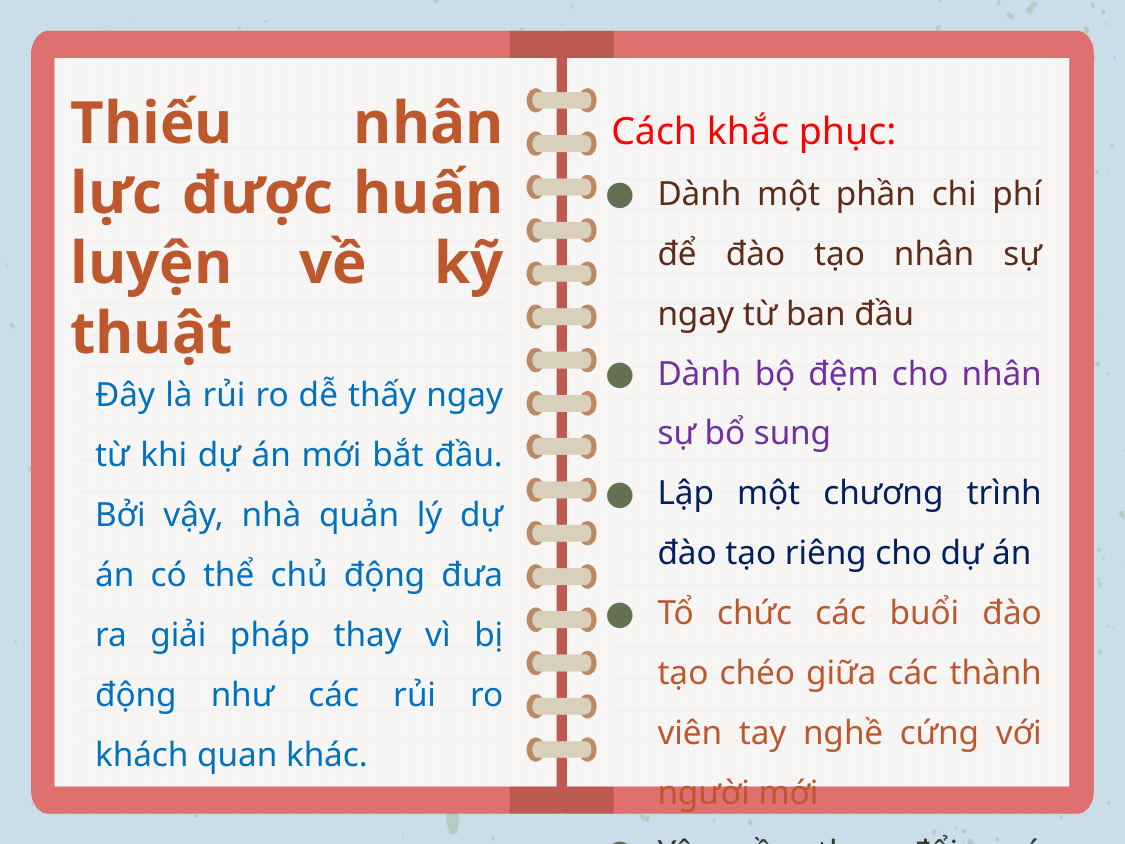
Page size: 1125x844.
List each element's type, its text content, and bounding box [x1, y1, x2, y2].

picture [31, 30, 1094, 814]
text_box Đây là rủi ro dễ thấy ngay từ khi dự án mới bắt đầu. Bởi vậy, nhà quản lý dự án có thể chủ động đưa ra giải pháp thay vì bị động như các rủi ro khách quan khác. [57, 338, 519, 738]
list Cách khắc phục: Dành một phần chi phí để đào tạo nhân sự ngay từ ban đầu Dành bộ đệm cho nhân sự bổ sung Lập một chương trình đào tạo riêng cho dự án Tổ chức các buổi đào tạo chéo giữa các thành viên tay nghề cứng với người mới Yêu cầu thay đổi quá nhiều [567, 69, 1058, 738]
title Thiếu nhân lực được huấn luyện về kỹ thuật [55, 69, 519, 250]
